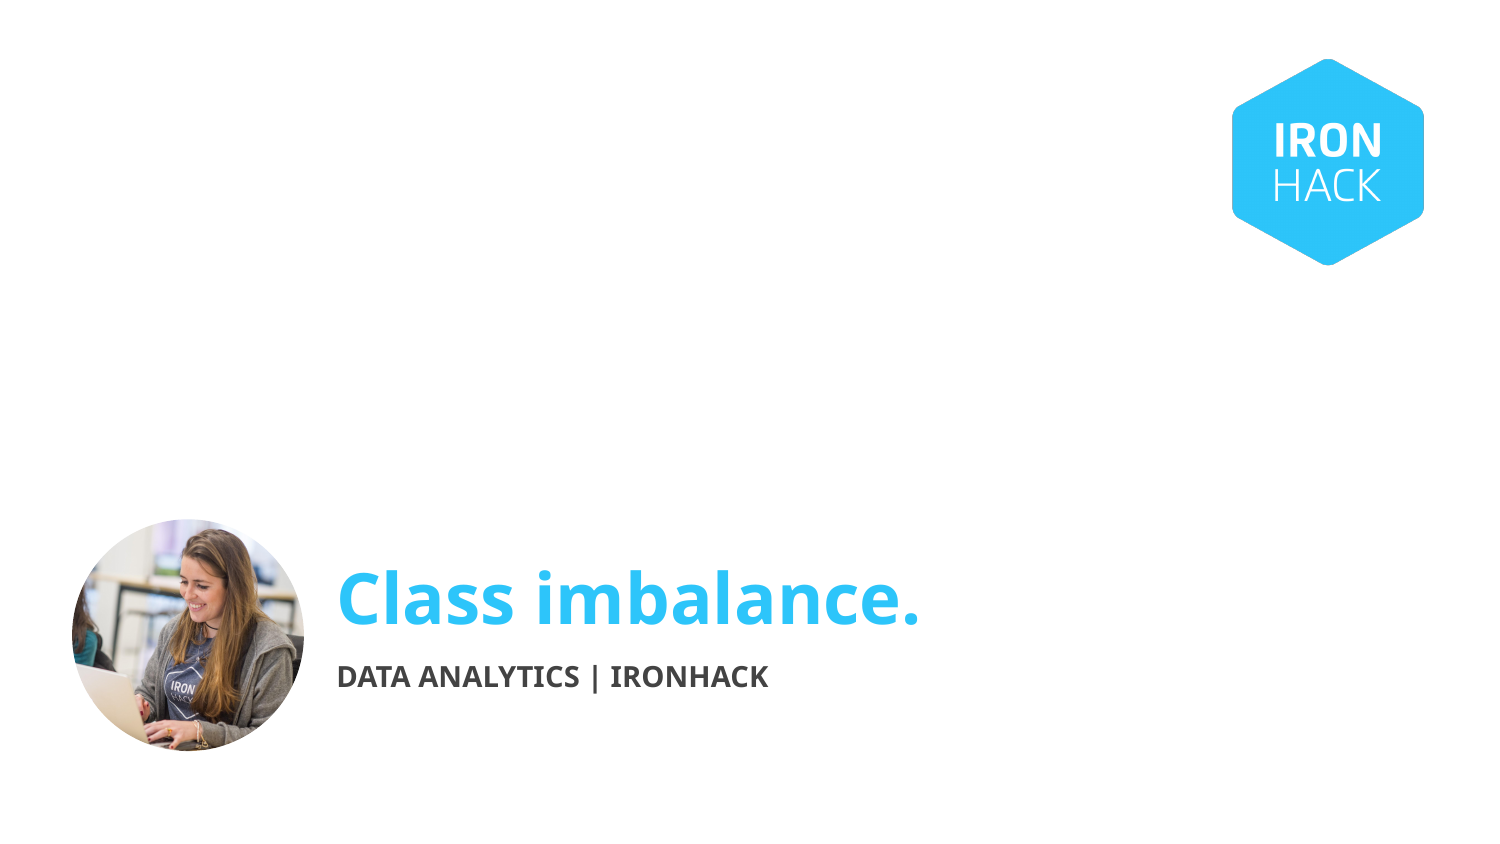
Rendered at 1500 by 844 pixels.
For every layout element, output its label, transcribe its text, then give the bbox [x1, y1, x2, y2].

title Class imbalance. [321, 538, 1500, 633]
picture [1191, 25, 1465, 299]
title DATA ANALYTICS | IRONHACK [321, 643, 963, 709]
picture [71, 519, 305, 752]
